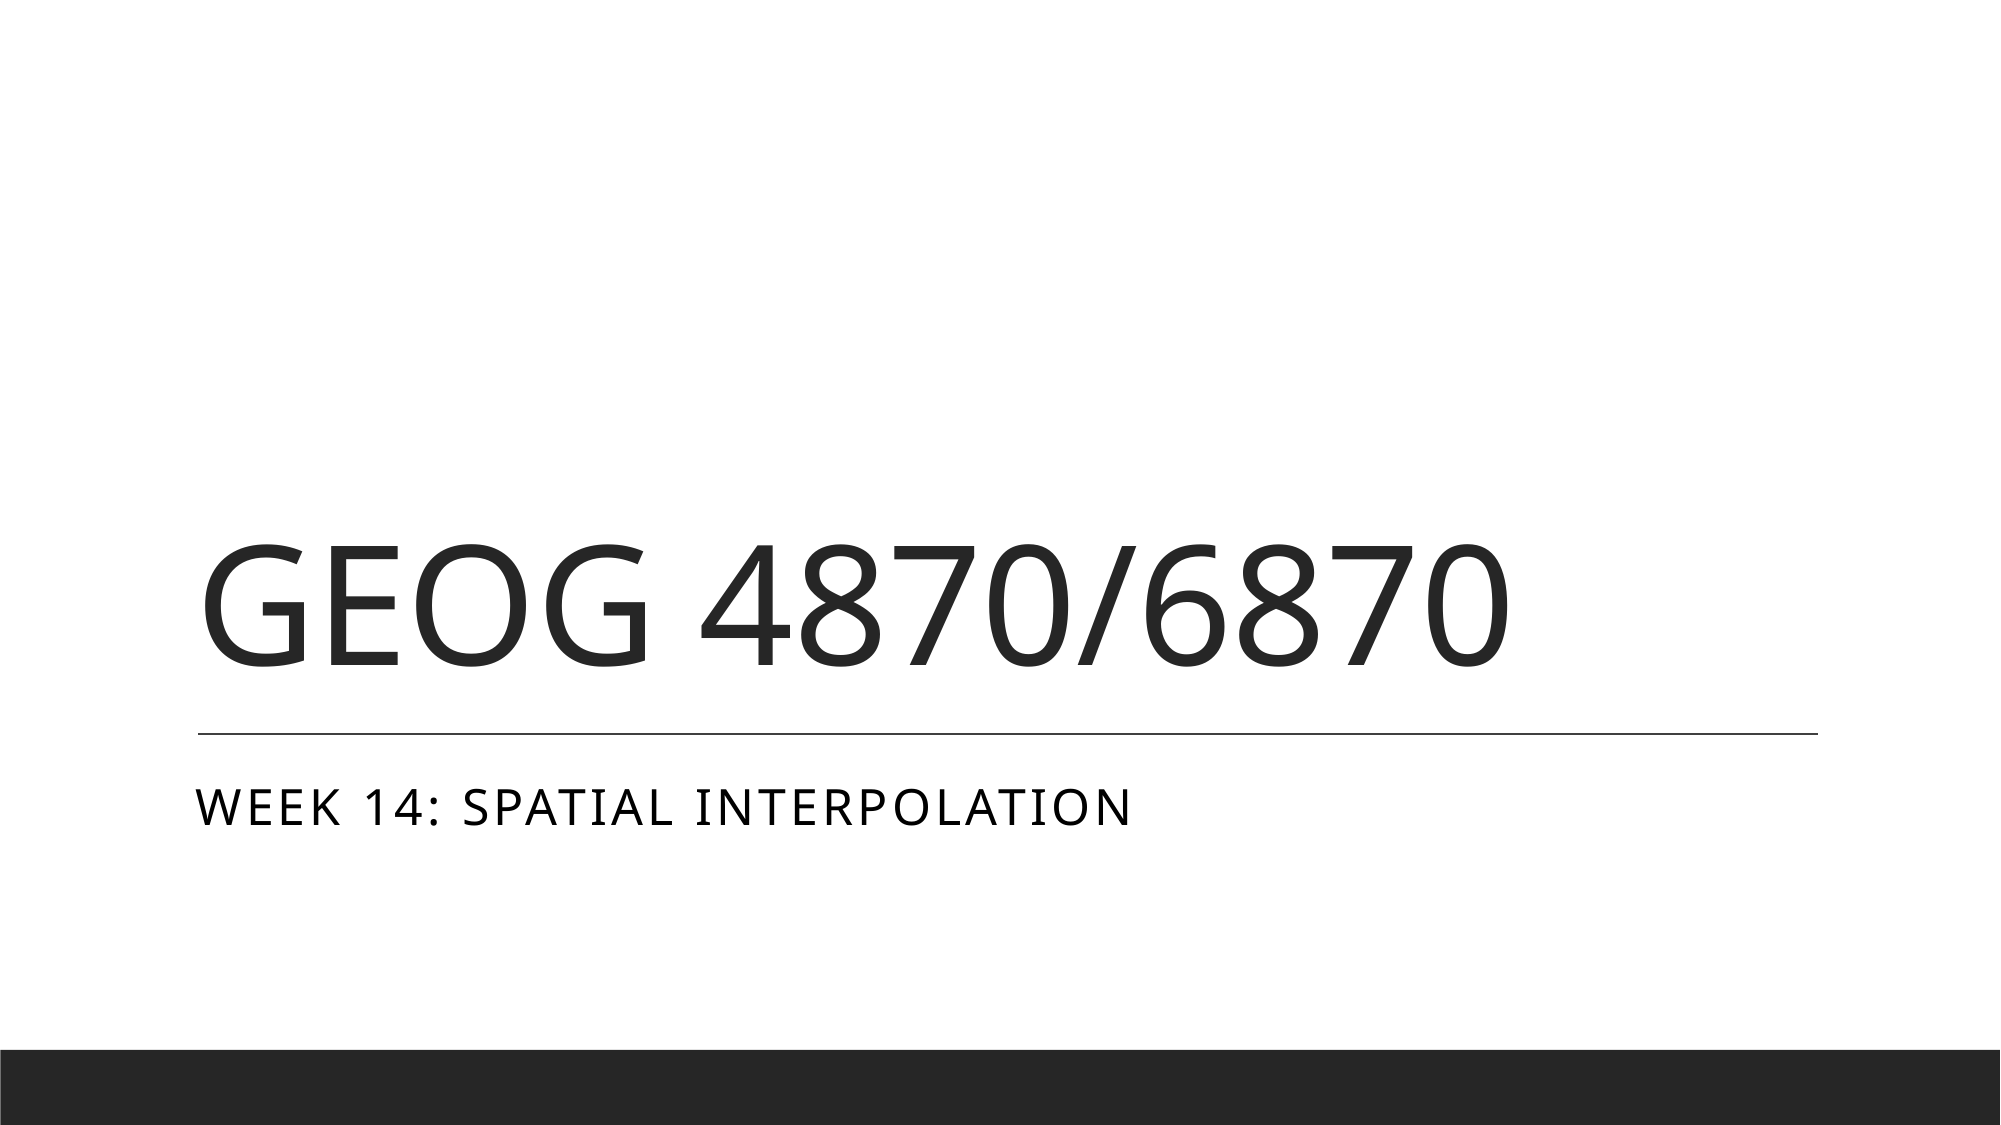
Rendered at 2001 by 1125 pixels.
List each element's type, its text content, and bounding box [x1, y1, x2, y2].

title GEOG 4870/6870 [180, 124, 1830, 710]
subtitle Week 14: Spatial interpolation [180, 761, 1831, 950]
